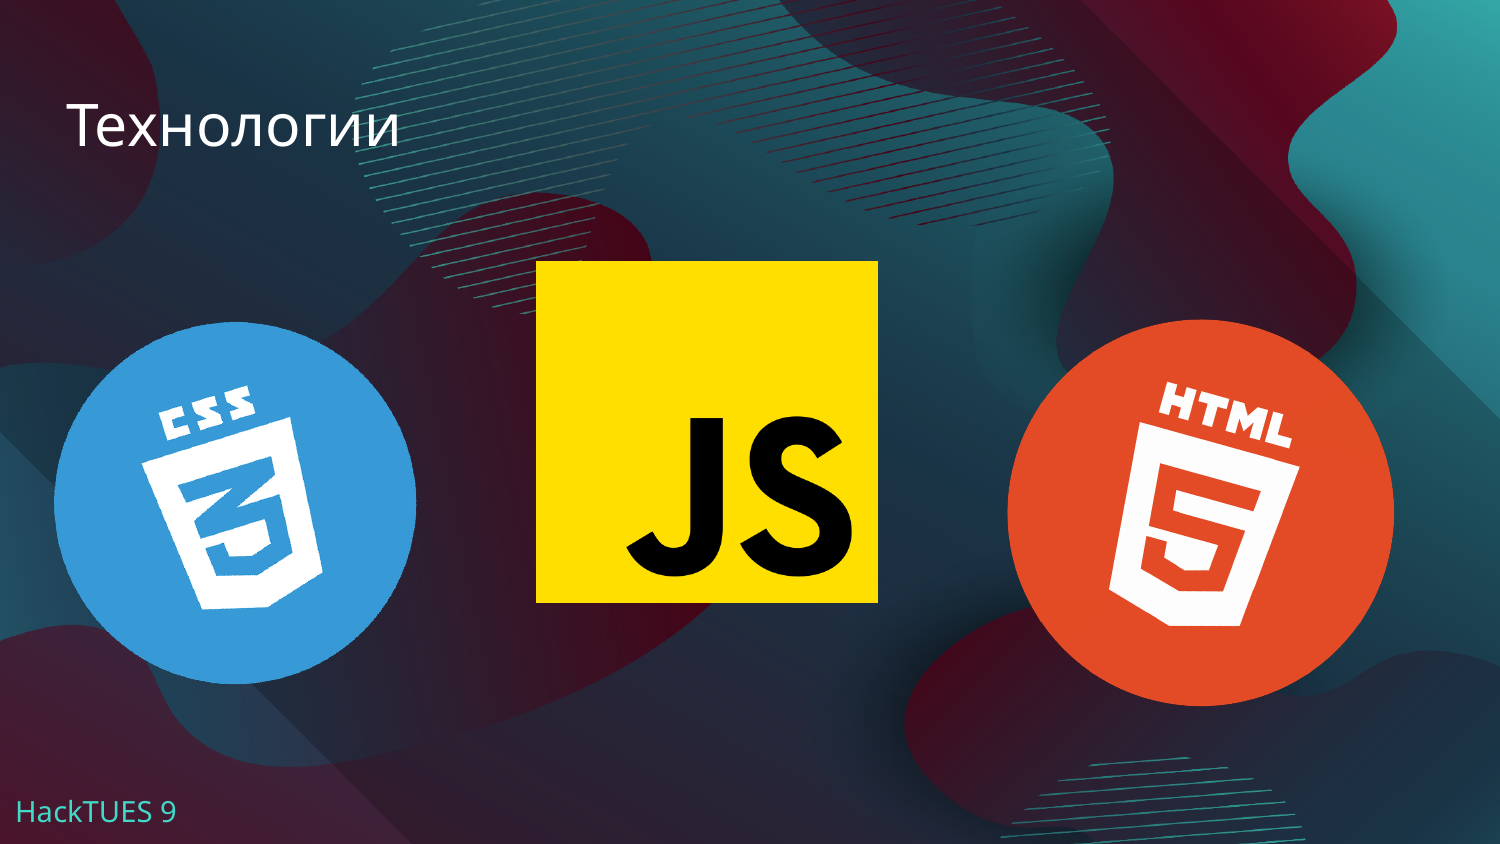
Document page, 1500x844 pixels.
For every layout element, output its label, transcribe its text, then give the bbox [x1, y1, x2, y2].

title Технологии [51, 72, 1449, 167]
picture [0, 0, 1500, 844]
